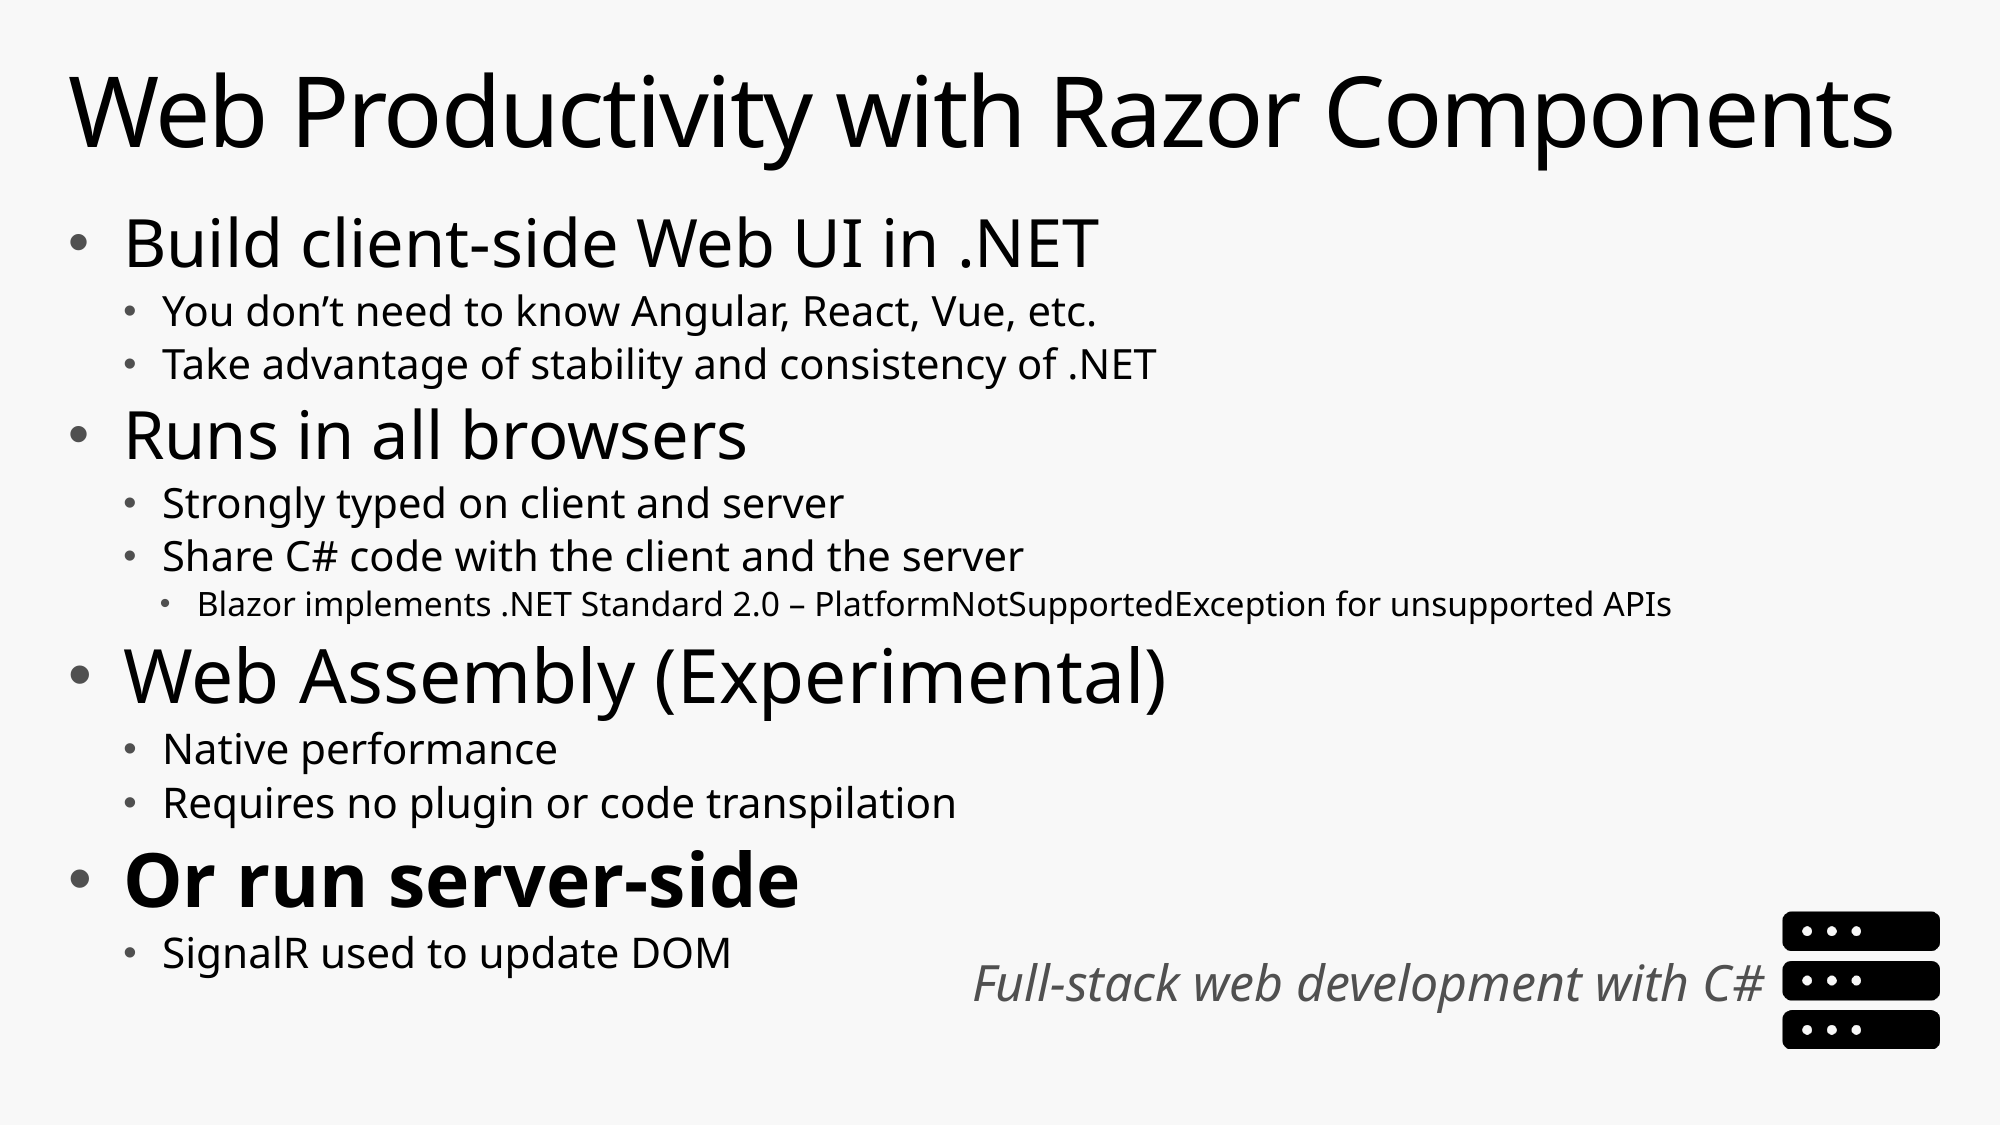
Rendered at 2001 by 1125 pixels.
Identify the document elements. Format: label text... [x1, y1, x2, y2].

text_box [1705, 884, 2000, 1121]
list Build client-side Web UI in .NET You don’t need to know Angular, React, Vue, etc. Take advantage of stability and consistency of .NET Runs in all browsers Strongly typed on client and server Share C# code with the client and the server Blazor implements .NET Standard 2.0 – PlatformNotSupportedException for unsupported APIs Web Assembly (Experimental) Native performance Requires no plugin or code transpilation Or run server-side SignalR used to update DOM [44, 195, 1956, 1125]
title Web Productivity with Razor Components [44, 47, 1957, 196]
text_box Full-stack web development with C# [942, 933, 1705, 1036]
